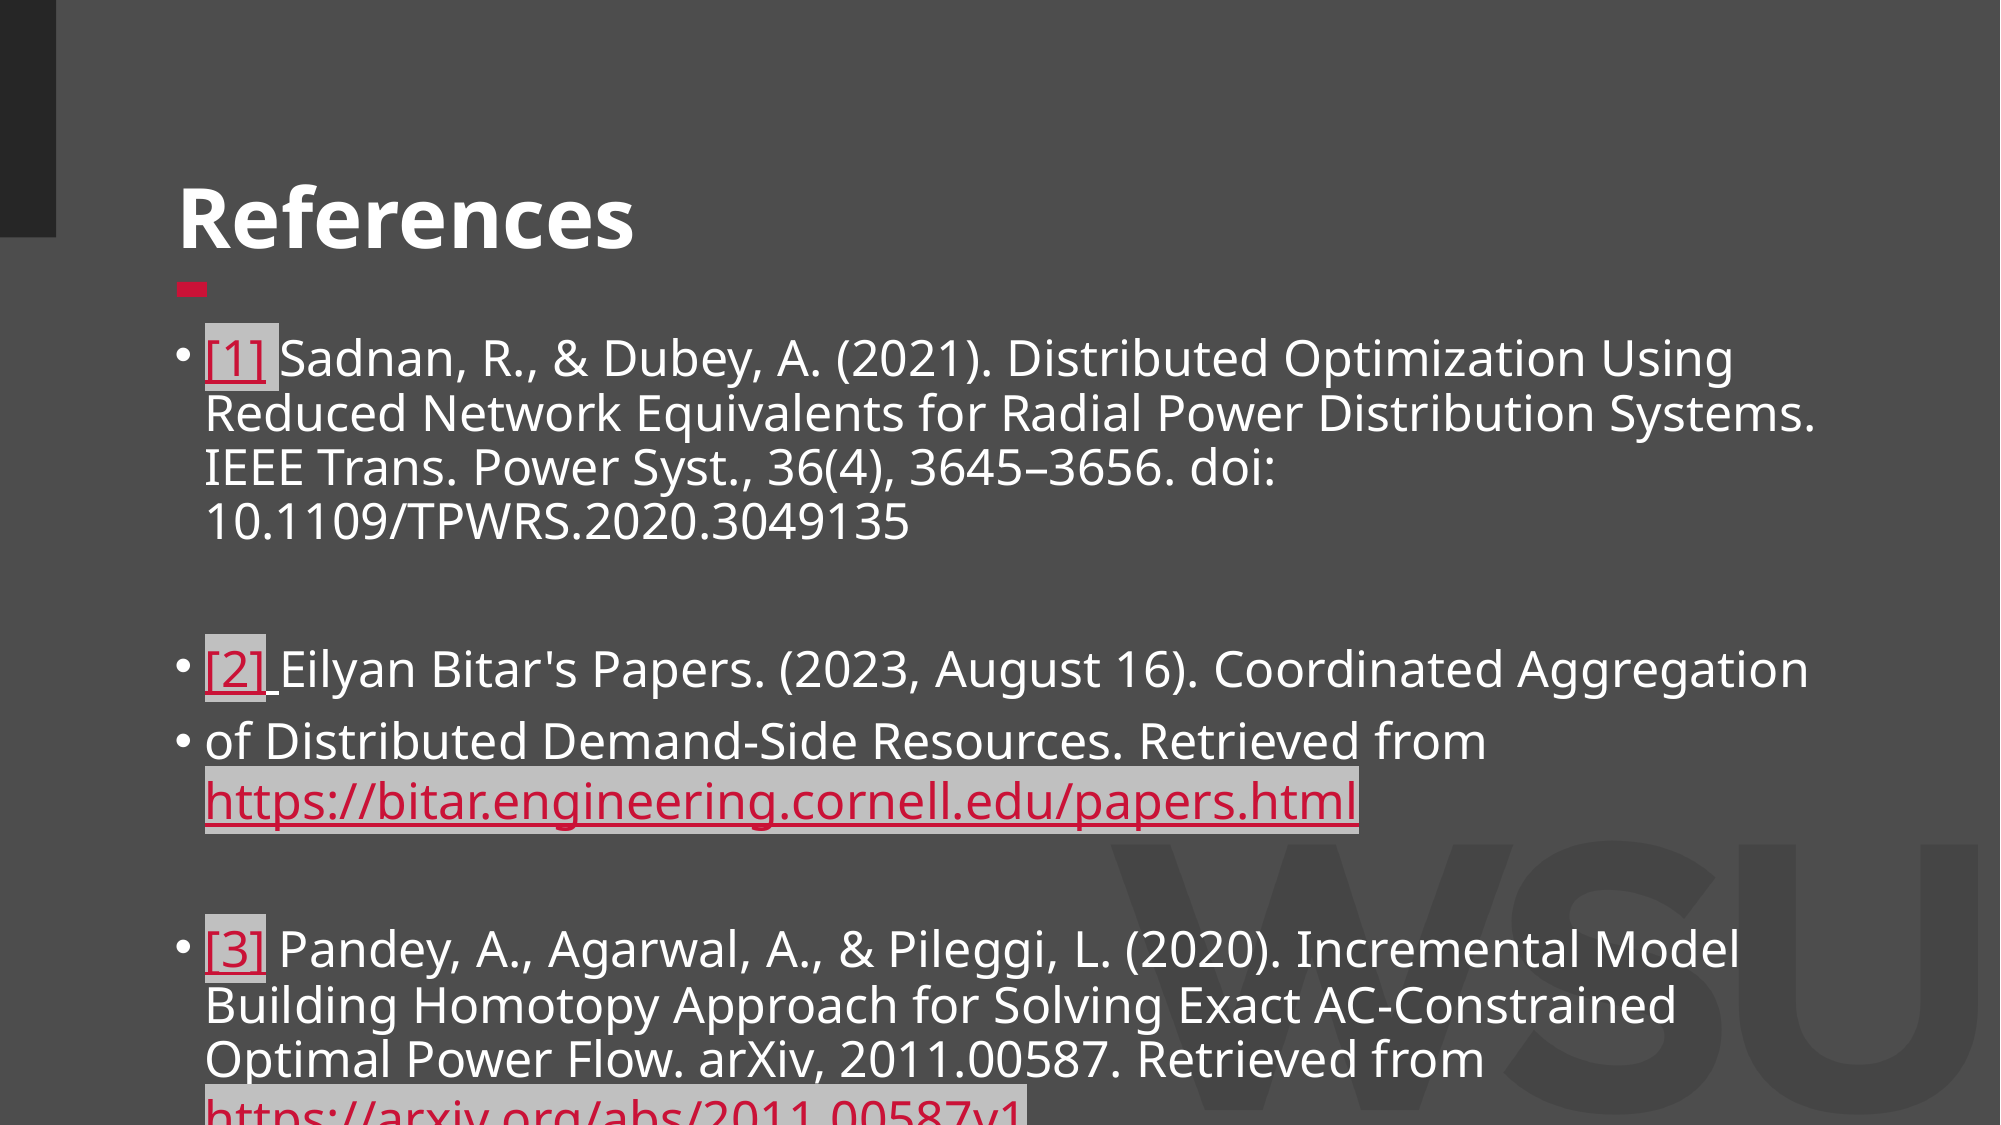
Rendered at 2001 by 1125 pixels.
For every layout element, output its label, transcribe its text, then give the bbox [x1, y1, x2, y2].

title References [176, 58, 1828, 267]
list [1] Sadnan, R., & Dubey, A. (2021). Distributed Optimization Using Reduced Network Equivalents for Radial Power Distribution Systems. IEEE Trans. Power Syst., 36(4), 3645–3656. doi: 10.1109/TPWRS.2020.3049135 [2] Eilyan Bitar's Papers. (2023, August 16). Coordinated Aggregation of Distributed Demand-Side Resources. Retrieved from https://bitar.engineering.cornell.edu/papers.html [3] Pandey, A., Agarwal, A., & Pileggi, L. (2020). Incremental Model Building Homotopy Approach for Solving Exact AC-Constrained Optimal Power Flow. arXiv, 2011.00587. Retrieved from https://arxiv.org/abs/2011.00587v1 [174, 327, 1826, 1031]
picture [1109, 840, 1979, 1115]
